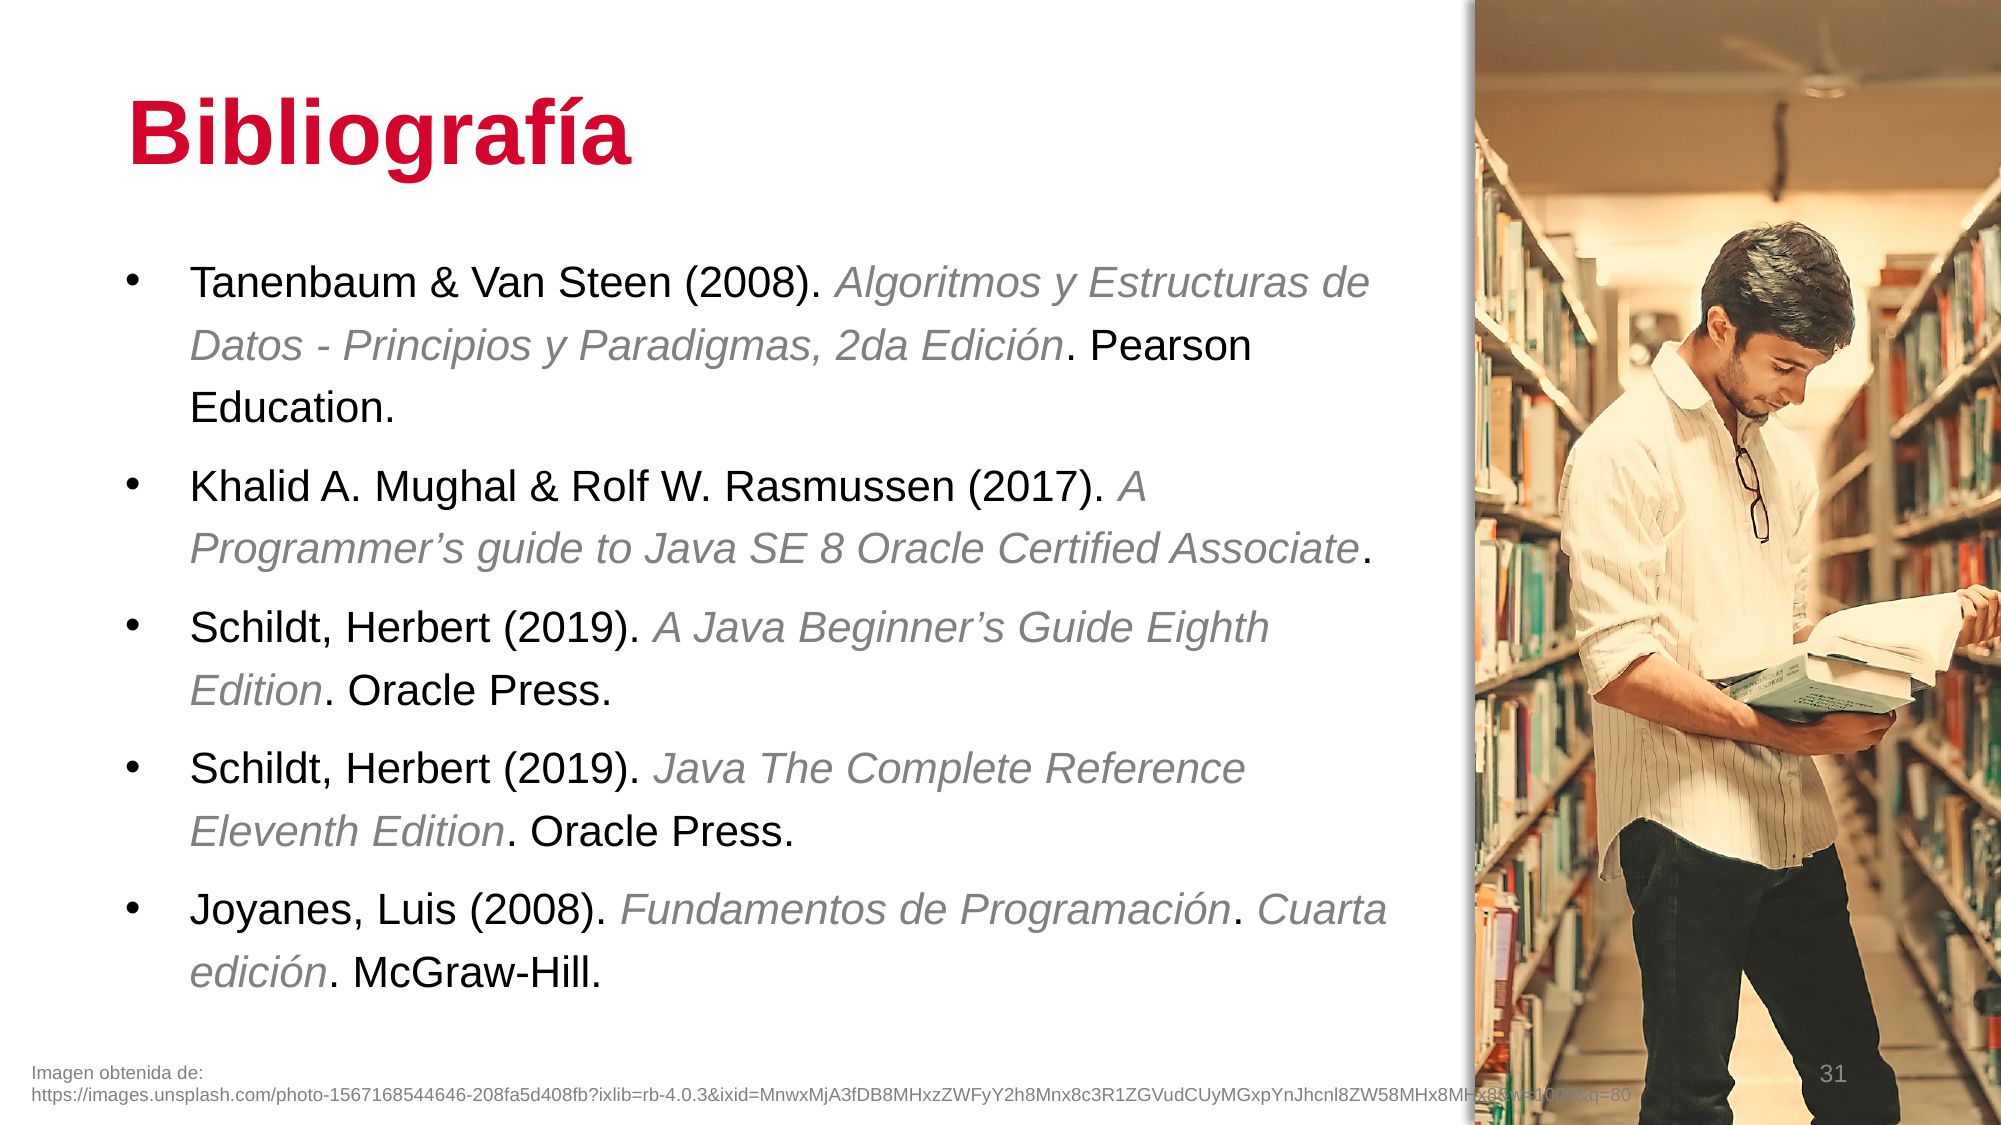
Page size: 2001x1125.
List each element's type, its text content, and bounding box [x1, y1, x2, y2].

title Bibliografía [112, 70, 1469, 200]
picture [1474, 0, 2001, 1125]
text_box Imagen obtenida de: https://images.unsplash.com/photo-1567168544646-208fa5d408fb?ixlib=rb-4.0.3&ixid=MnwxMjA3fDB8MHxzZWFyY2h8Mnx8c3R1ZGVudCUyMGxpYnJhcnl8ZW58MHx8MHx8&w=1000&q=80 [16, 1053, 1469, 1113]
list Tanenbaum & Van Steen (2008). Algoritmos y Estructuras de Datos - Principios y Paradigmas, 2da Edición. Pearson Education​. Khalid A. Mughal & Rolf W. Rasmussen (2017). A Programmer’s guide to Java SE 8 Oracle Certified Associate. Schildt, Herbert (2019). A Java Beginner’s Guide Eighth Edition. Oracle Press. Schildt, Herbert (2019). Java The Complete Reference Eleventh Edition. Oracle Press. Joyanes, Luis (2008). Fundamentos de Programación. Cuarta edición. McGraw-Hill. [102, 235, 1413, 1021]
slide_number 31 [1412, 1042, 1469, 1053]
